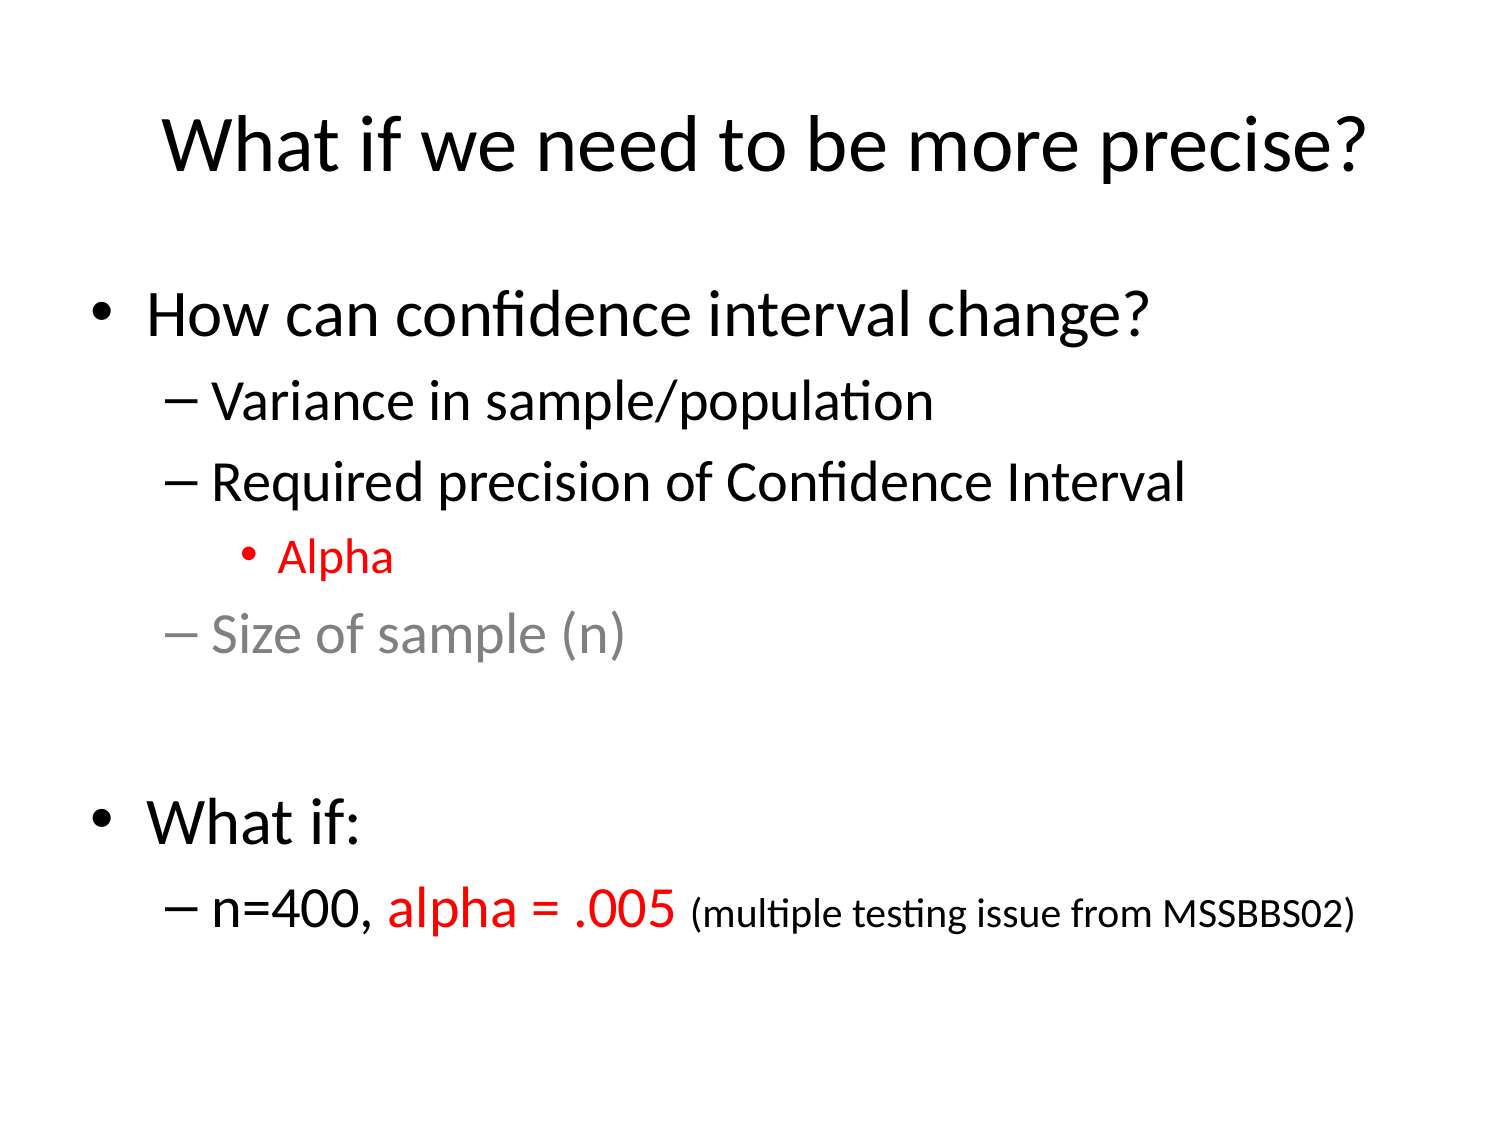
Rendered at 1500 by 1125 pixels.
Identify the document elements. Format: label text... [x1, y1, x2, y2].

title What if we need to be more precise? [75, 45, 1459, 233]
list How can confidence interval change? Variance in sample/population Required precision of Confidence Interval Alpha Size of sample (n) What if: n=400, alpha = .005 (multiple testing issue from MSSBBS02) [75, 262, 1425, 1005]
